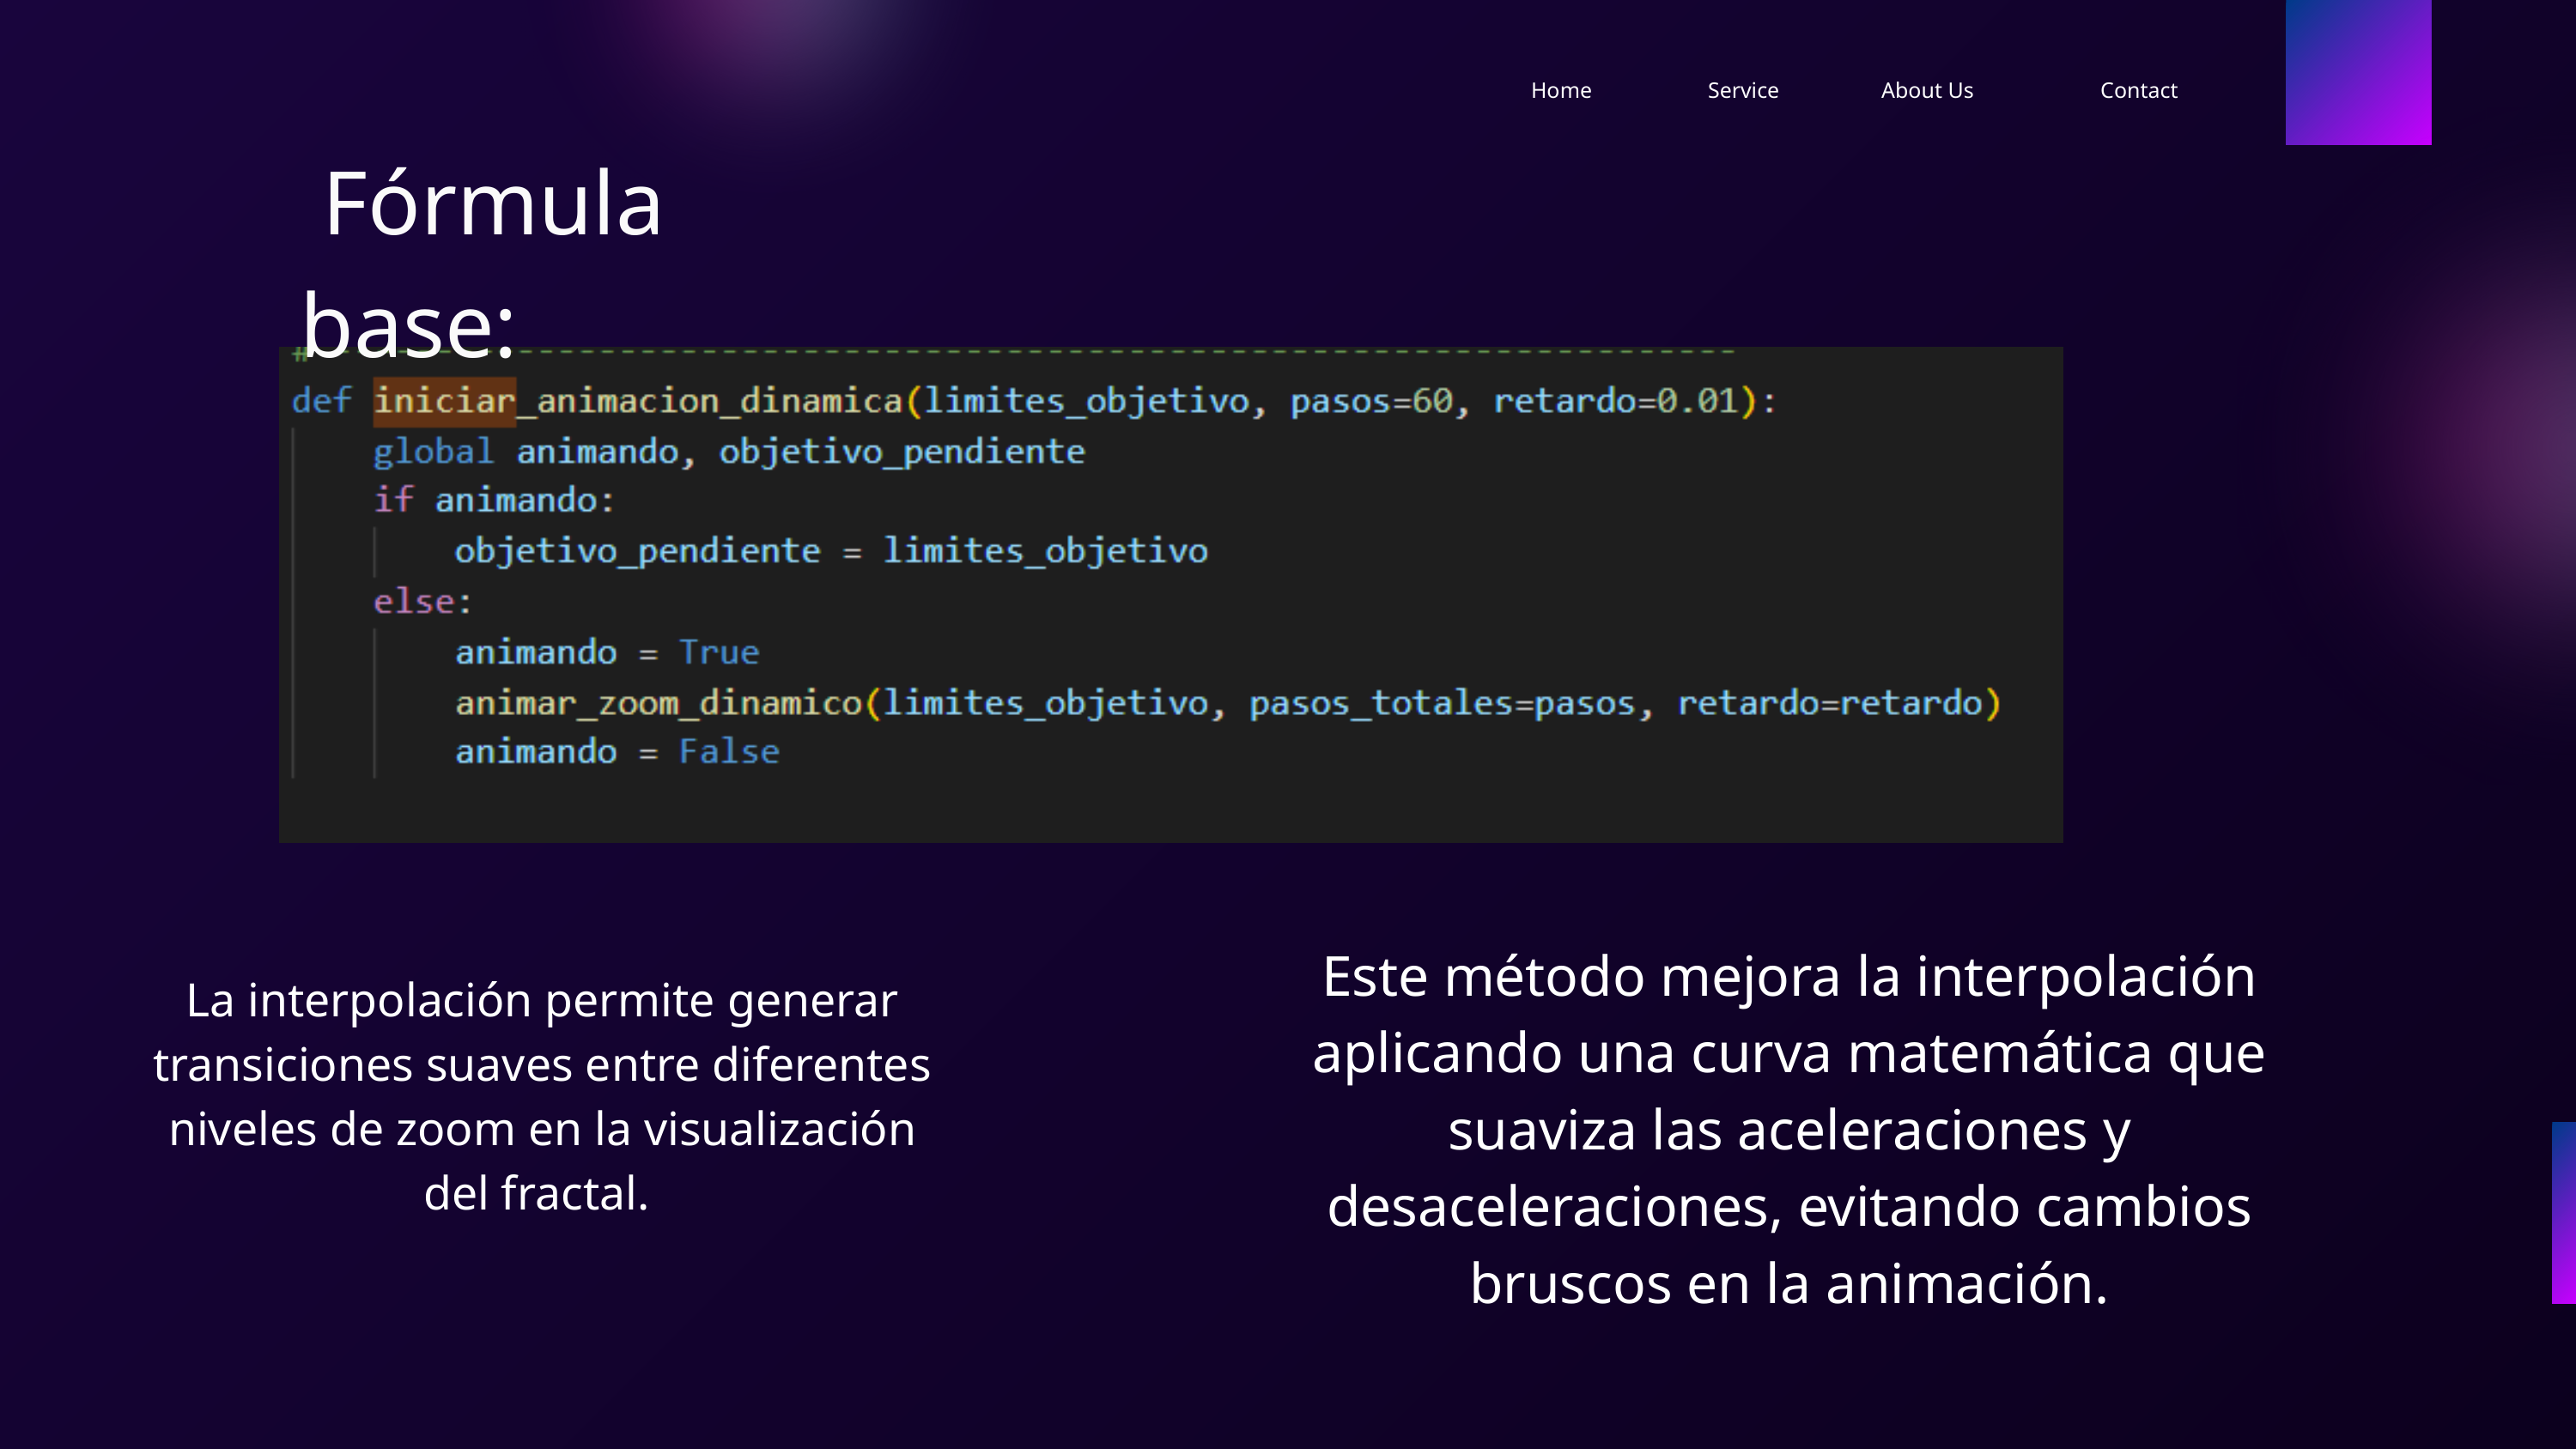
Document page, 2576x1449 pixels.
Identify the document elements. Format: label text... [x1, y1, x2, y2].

text_box La interpolación permite generar transiciones suaves entre diferentes niveles de zoom en la visualización del fractal. [137, 961, 947, 1219]
text_box Este método mejora la interpolación aplicando una curva matemática que suaviza las aceleraciones y desaceleraciones, evitando cambios bruscos en la animación. [1288, 930, 2292, 1315]
text_box Service [1708, 72, 1812, 103]
text_box [2236, 107, 2576, 786]
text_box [2552, 1122, 2576, 1304]
text_box [520, 0, 1015, 217]
text_box Contact [2100, 72, 2239, 103]
text_box Fórmula base: [300, 130, 786, 376]
text_box [279, 347, 2063, 843]
text_box About Us [1880, 72, 2031, 103]
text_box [2286, 0, 2432, 145]
text_box Home [1531, 72, 1645, 103]
